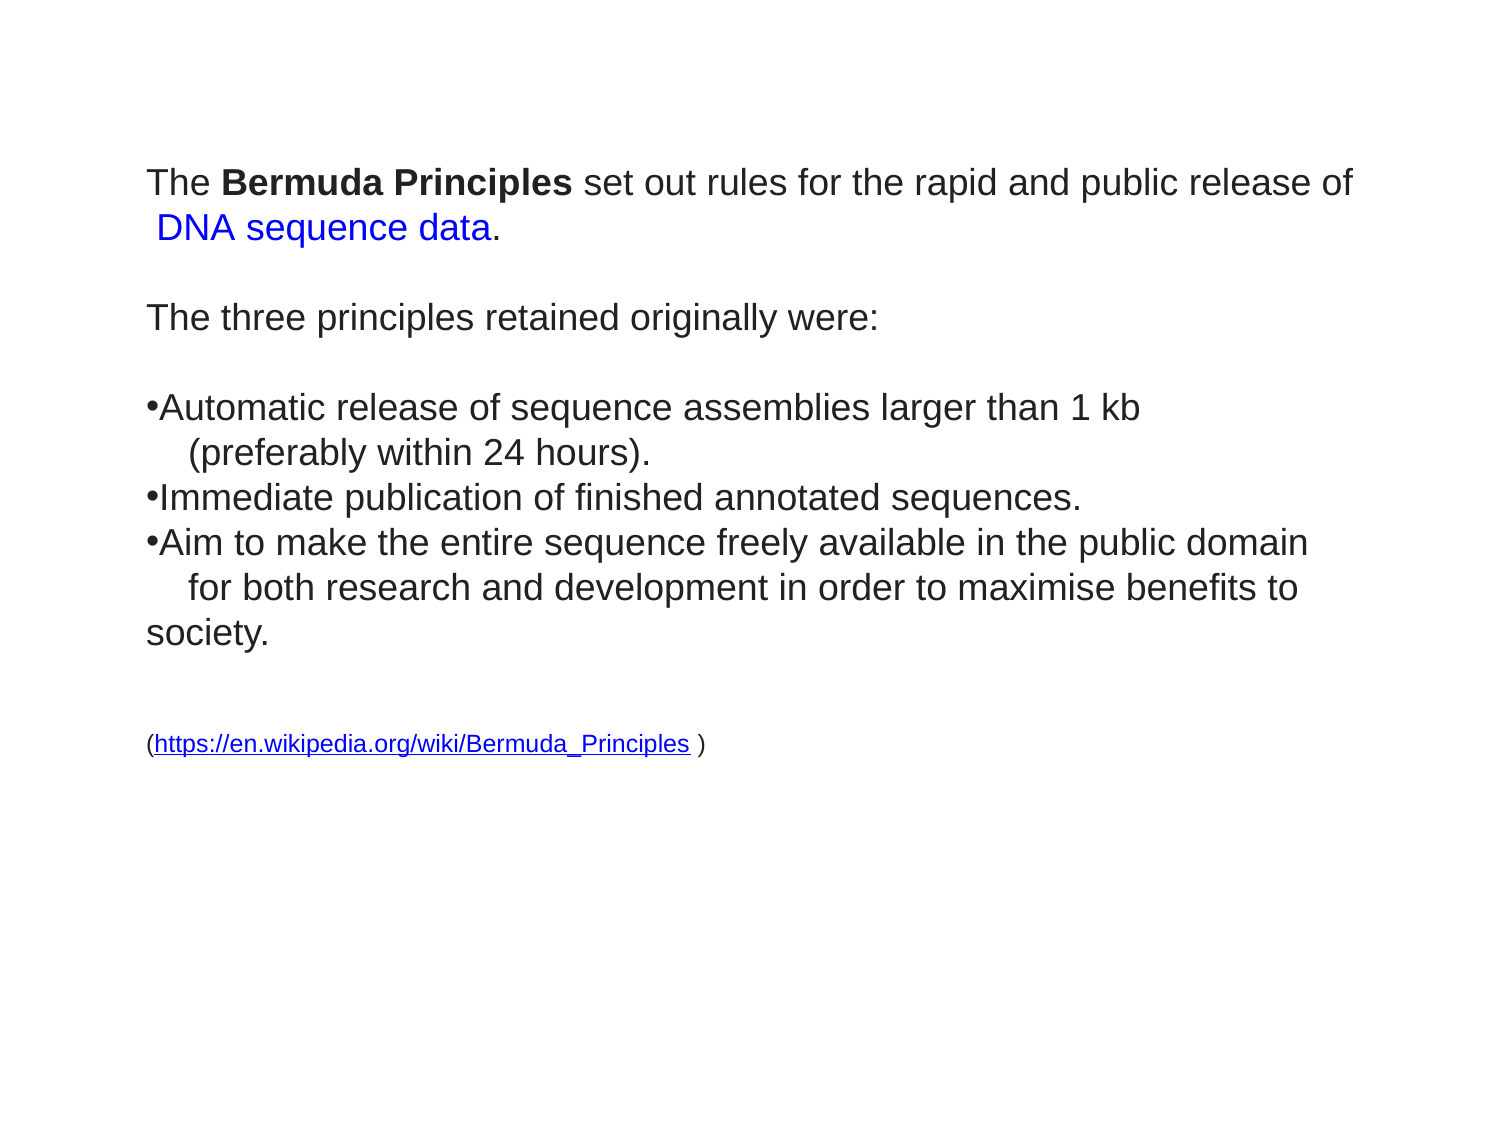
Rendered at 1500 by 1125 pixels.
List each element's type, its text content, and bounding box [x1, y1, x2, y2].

text_box The Bermuda Principles set out rules for the rapid and public release of DNA sequence data. The three principles retained originally were: Automatic release of sequence assemblies larger than 1 kb (preferably within 24 hours). Immediate publication of finished annotated sequences. Aim to make the entire sequence freely available in the public domain for both research and development in order to maximise benefits to society. (https://en.wikipedia.org/wiki/Bermuda_Principles ) [131, 150, 1428, 766]
